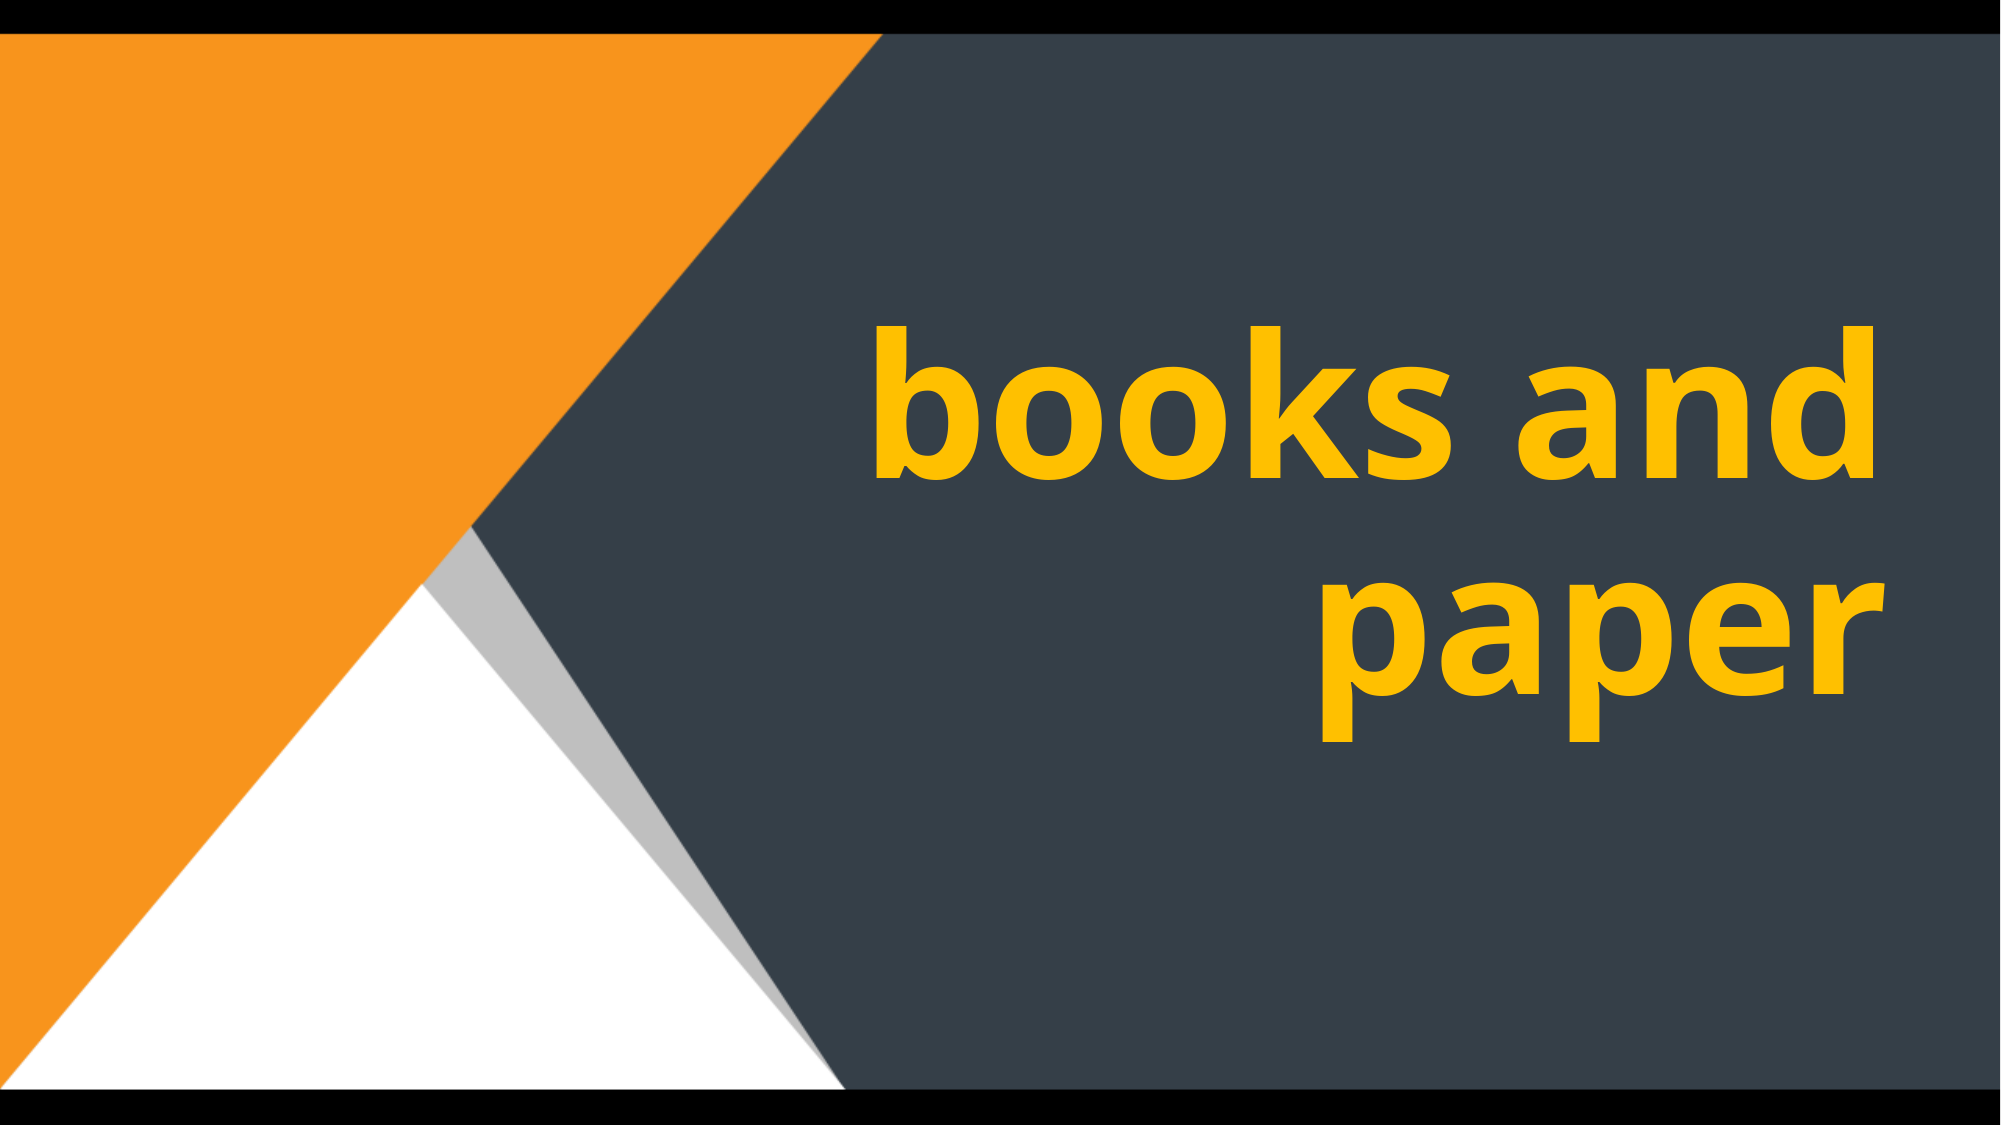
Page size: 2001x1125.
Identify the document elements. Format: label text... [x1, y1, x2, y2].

picture [0, 0, 2001, 1125]
title books and paper [657, 413, 1905, 631]
